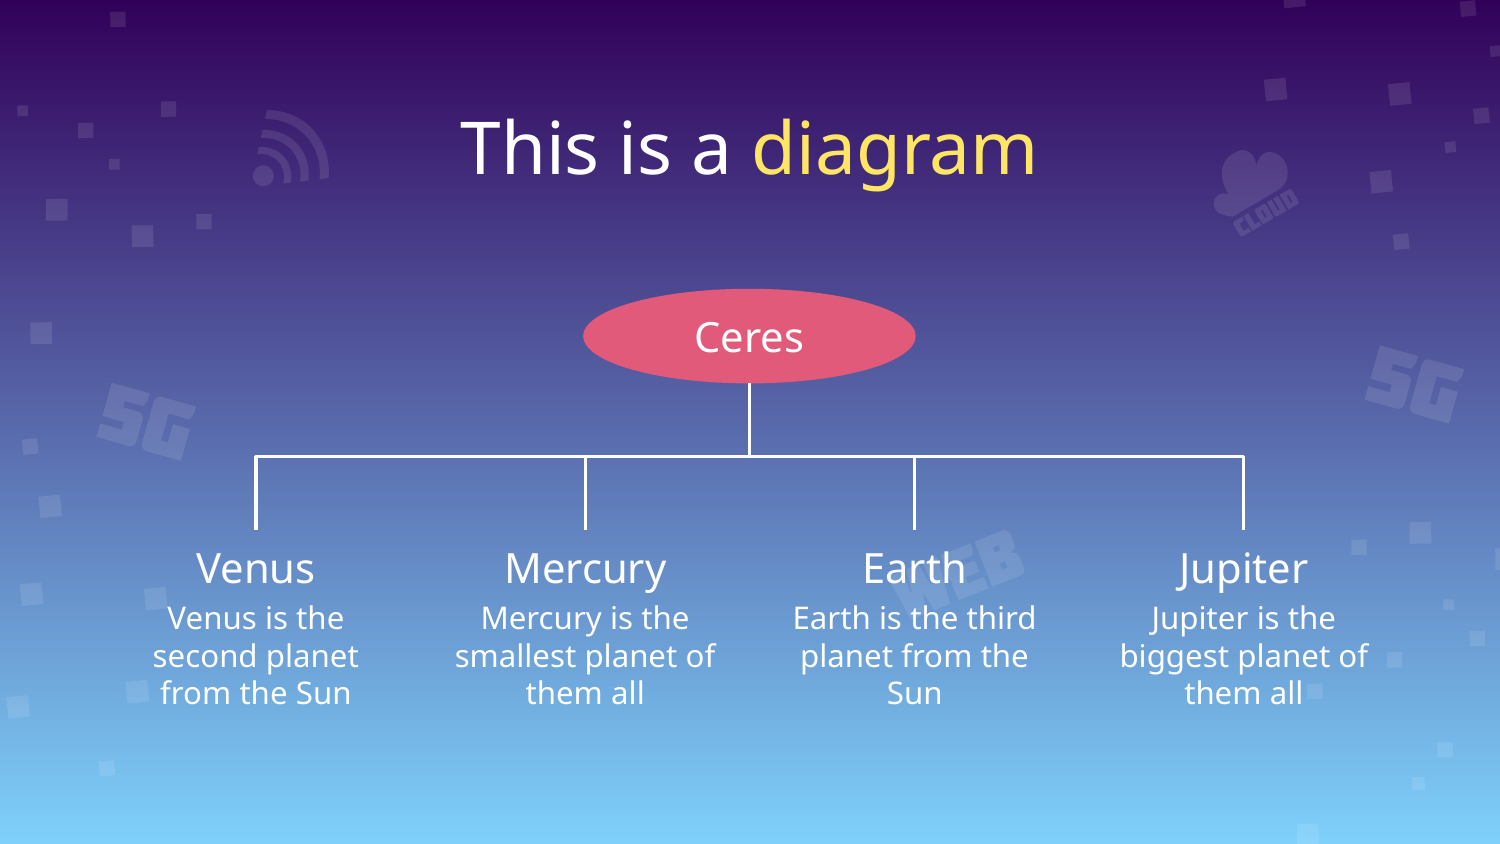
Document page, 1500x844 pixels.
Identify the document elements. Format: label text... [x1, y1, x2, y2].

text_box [922, 209, 1071, 705]
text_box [429, 209, 577, 704]
subtitle Mercury is the smallest planet of them all [581, 598, 721, 678]
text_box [758, 373, 906, 540]
title Jupiter [1131, 530, 1357, 605]
title Mercury [581, 530, 698, 605]
subtitle Earth is the third planet from the Sun [779, 598, 917, 678]
title This is a diagram [118, 71, 1382, 219]
text_box [583, 288, 916, 384]
title Ceres [614, 313, 885, 359]
subtitle Jupiter is the biggest planet of them all [1108, 598, 1379, 678]
title Venus [143, 530, 369, 605]
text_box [593, 374, 741, 539]
title Earth [802, 530, 917, 605]
subtitle Venus is the second planet from the Sun [121, 598, 392, 678]
